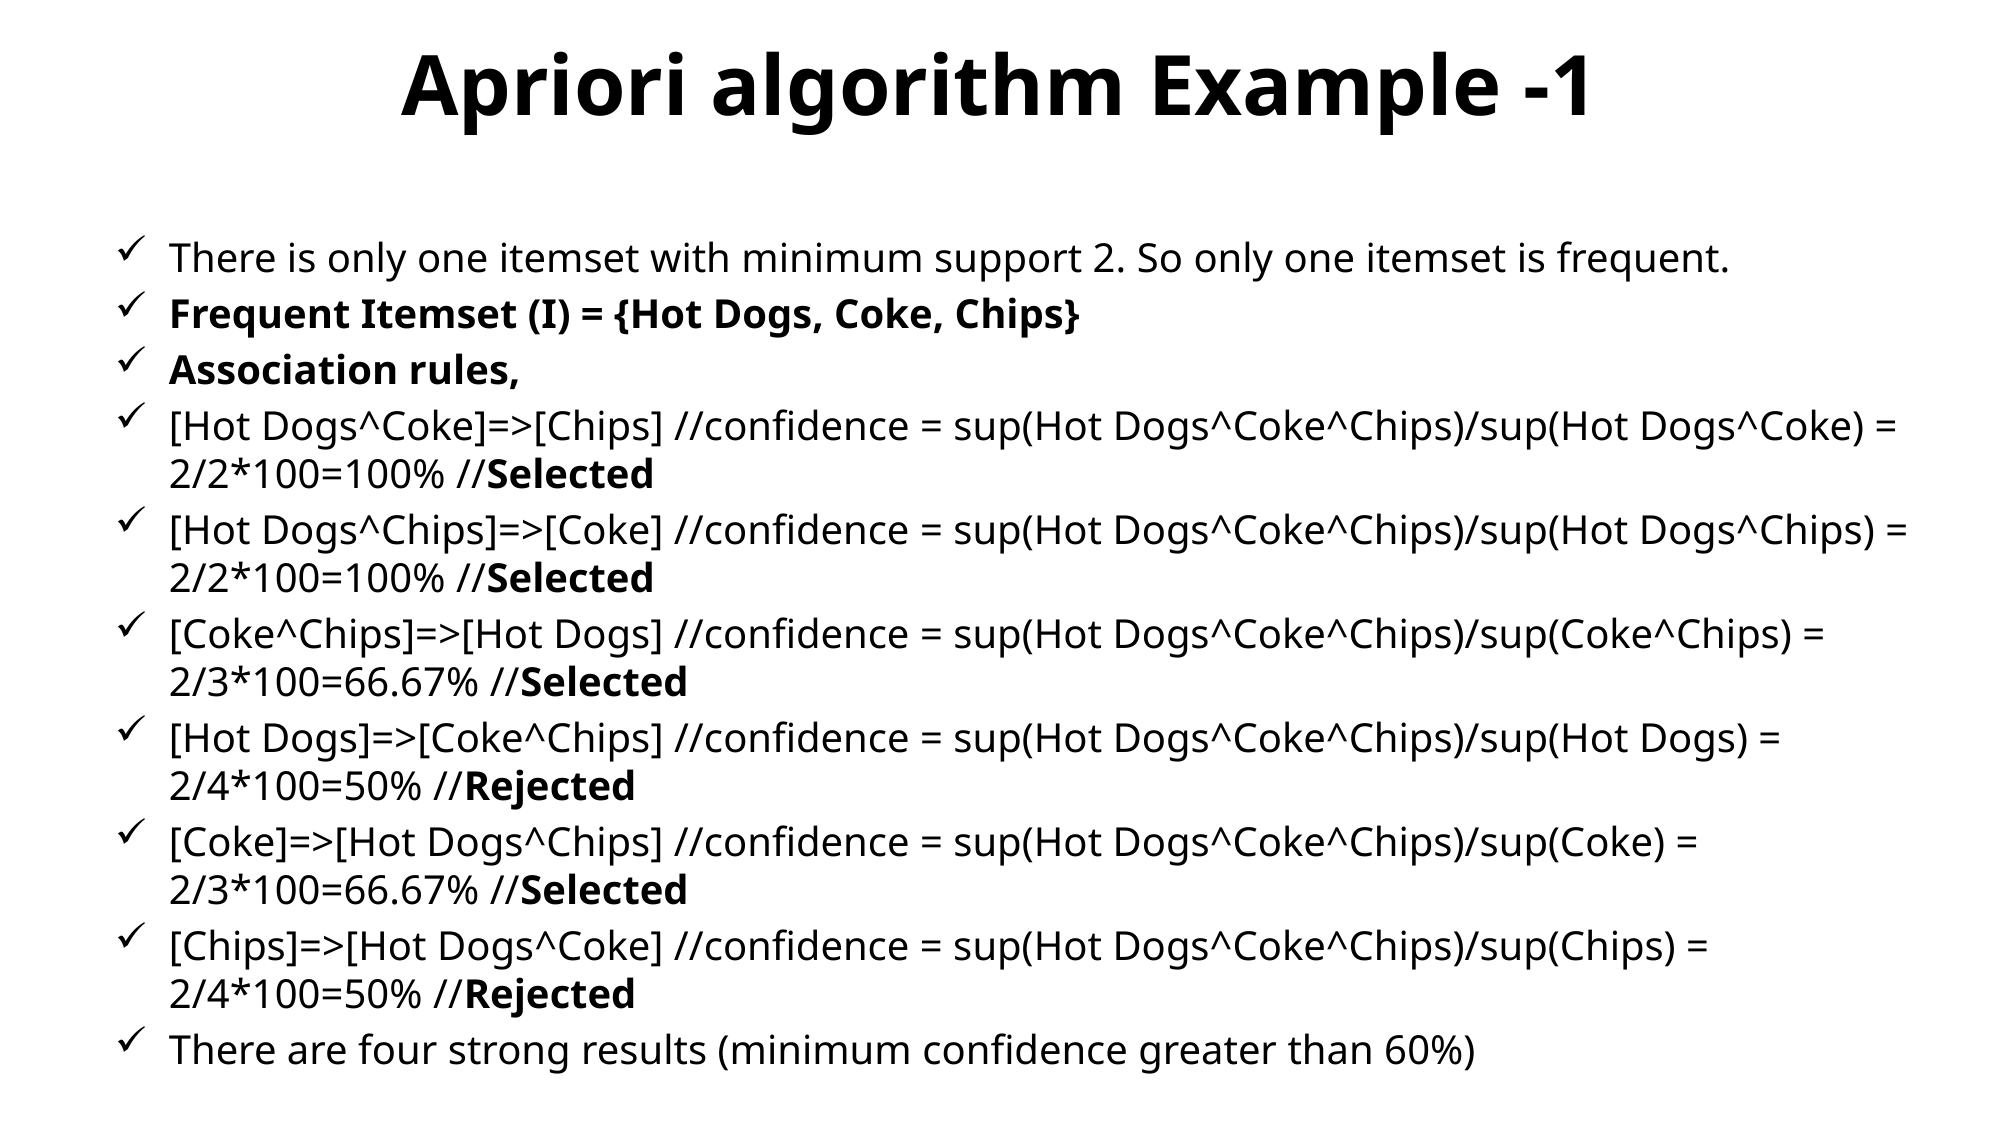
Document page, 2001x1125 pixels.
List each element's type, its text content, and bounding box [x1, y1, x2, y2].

list There is only one itemset with minimum support 2. So only one itemset is frequent. Frequent Itemset (I) = {Hot Dogs, Coke, Chips} Association rules, [Hot Dogs^Coke]=>[Chips] //confidence = sup(Hot Dogs^Coke^Chips)/sup(Hot Dogs^Coke) = 2/2*100=100% //Selected [Hot Dogs^Chips]=>[Coke] //confidence = sup(Hot Dogs^Coke^Chips)/sup(Hot Dogs^Chips) = 2/2*100=100% //Selected [Coke^Chips]=>[Hot Dogs] //confidence = sup(Hot Dogs^Coke^Chips)/sup(Coke^Chips) = 2/3*100=66.67% //Selected [Hot Dogs]=>[Coke^Chips] //confidence = sup(Hot Dogs^Coke^Chips)/sup(Hot Dogs) = 2/4*100=50% //Rejected [Coke]=>[Hot Dogs^Chips] //confidence = sup(Hot Dogs^Coke^Chips)/sup(Coke) = 2/3*100=66.67% //Selected [Chips]=>[Hot Dogs^Coke] //confidence = sup(Hot Dogs^Coke^Chips)/sup(Chips) = 2/4*100=50% //Rejected There are four strong results (minimum confidence greater than 60%) [99, 224, 1975, 1088]
title Apriori algorithm Example -1 [99, 24, 1900, 213]
